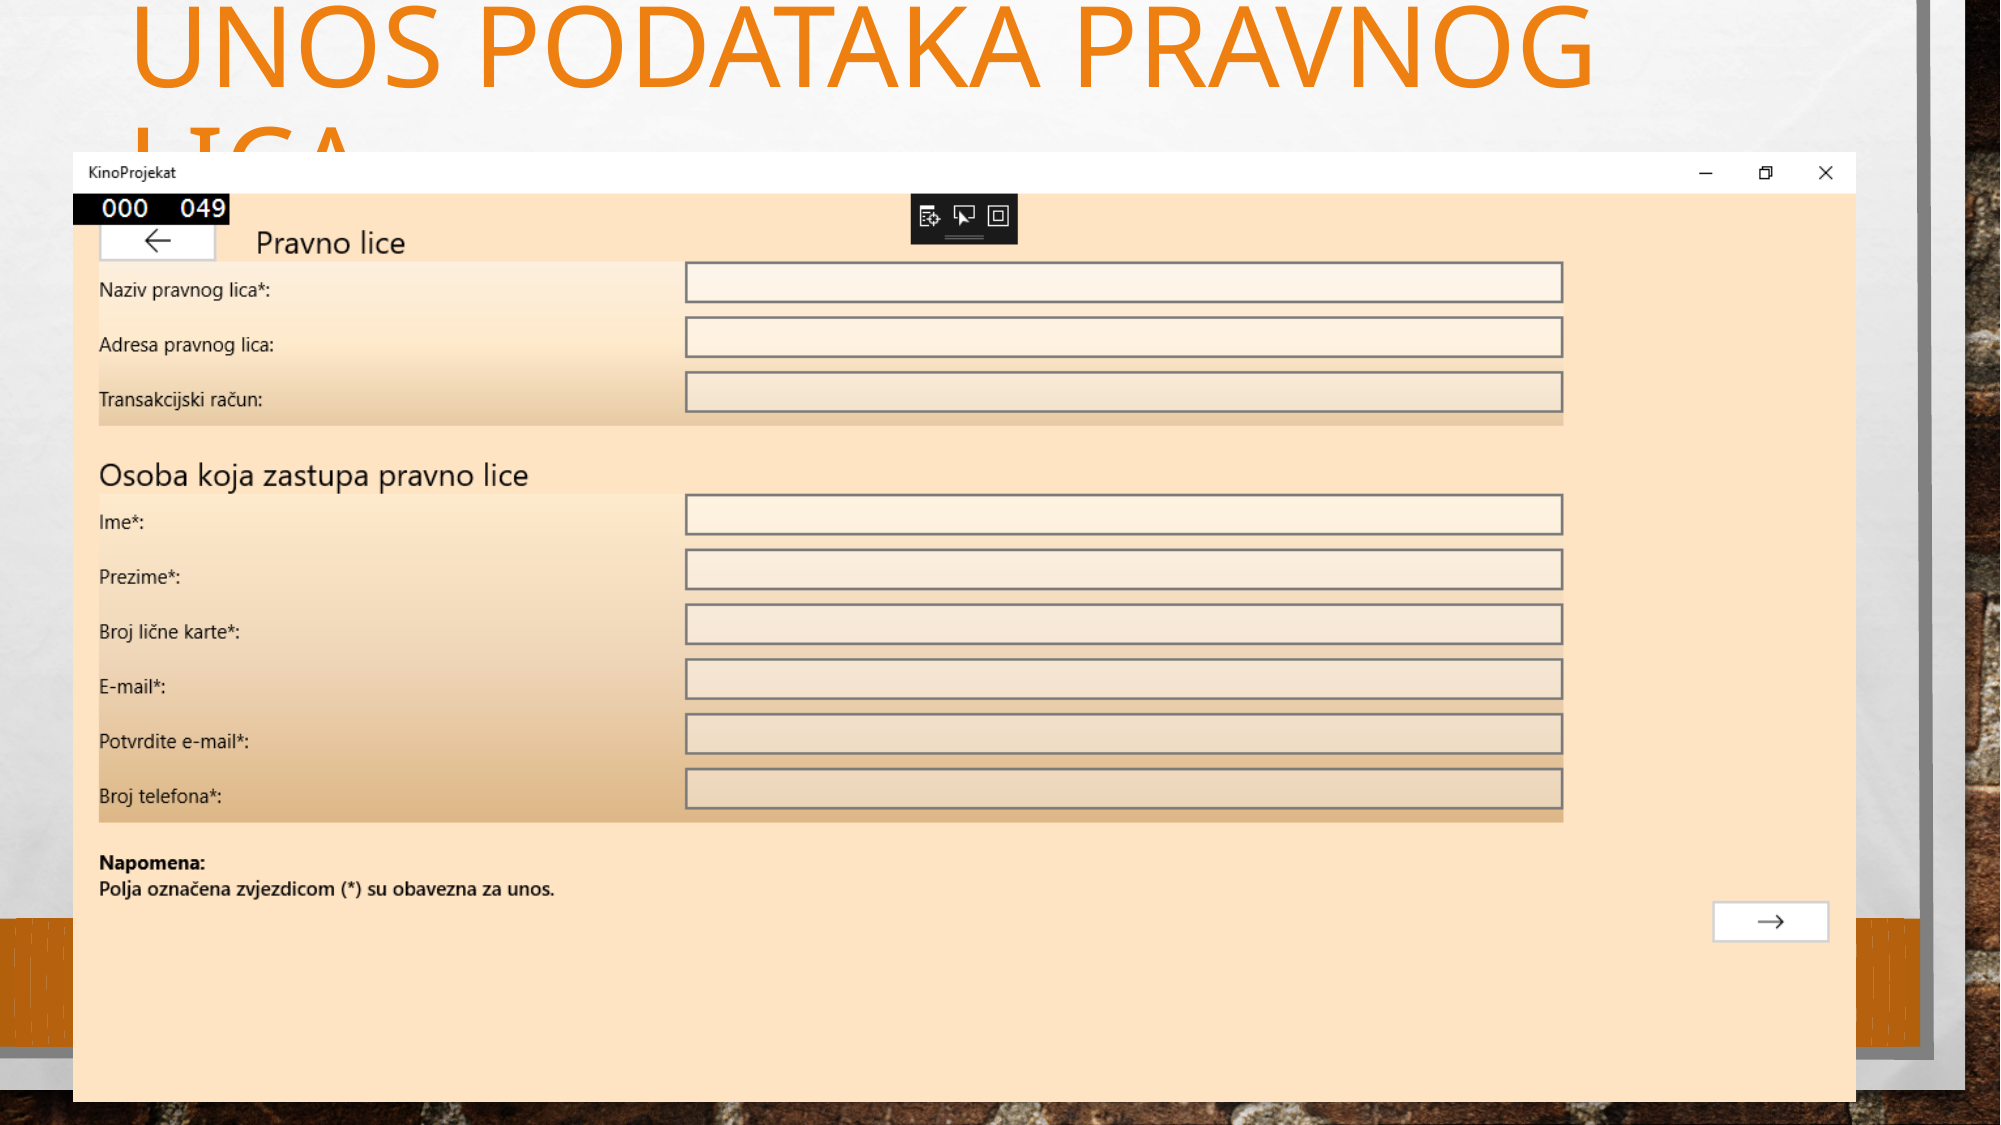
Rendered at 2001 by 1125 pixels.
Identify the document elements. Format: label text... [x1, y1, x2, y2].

picture [0, 0, 2000, 1125]
title Unos podataka pravnog lica [112, 17, 1818, 151]
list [73, 151, 1857, 1102]
